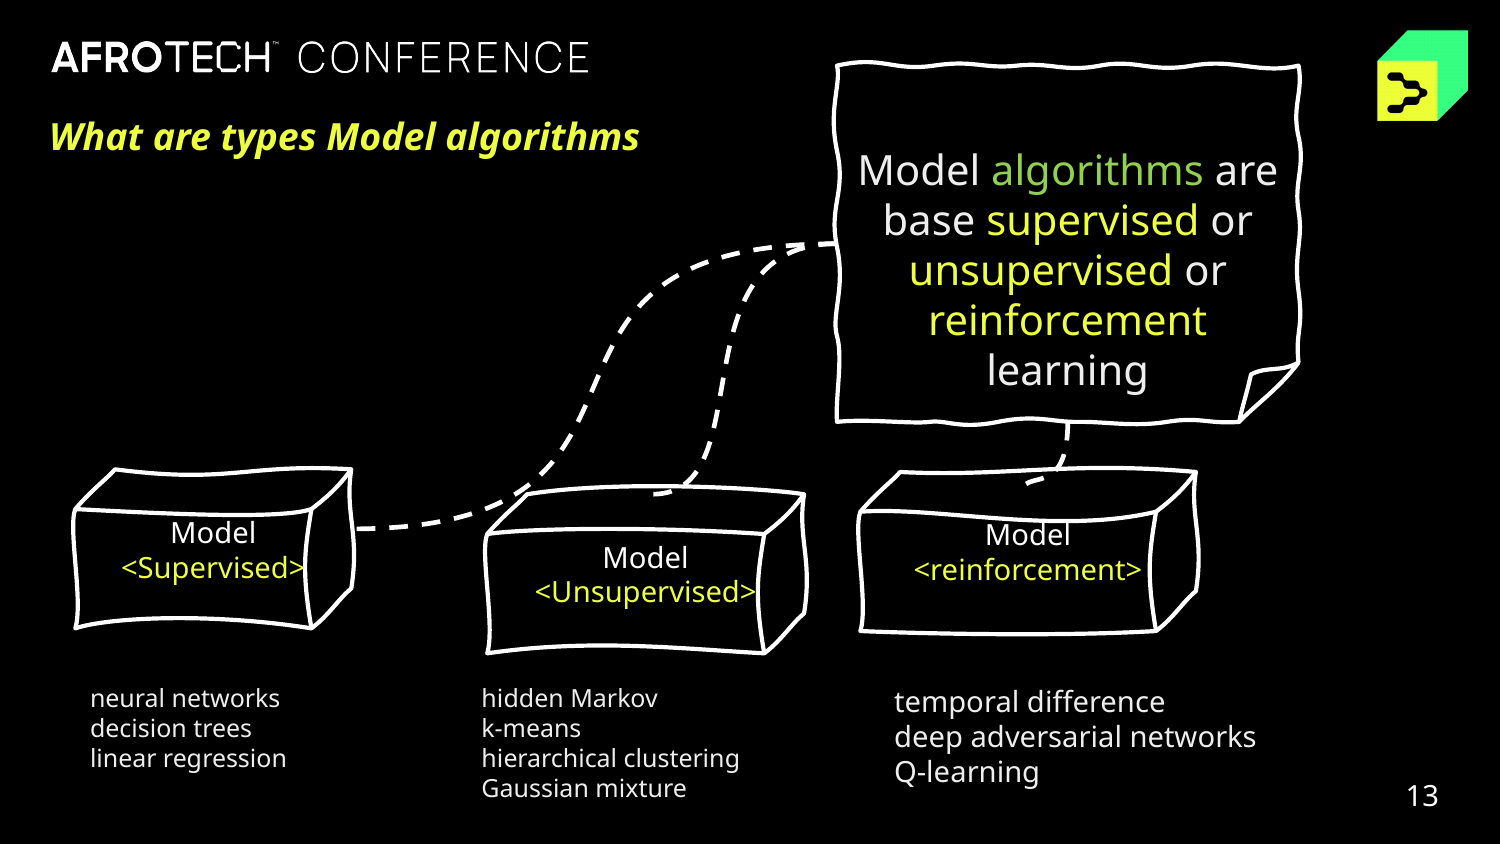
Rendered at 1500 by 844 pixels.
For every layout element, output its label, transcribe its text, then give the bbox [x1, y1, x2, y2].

text_box temporal difference deep adversarial networks Q-learning [879, 676, 1404, 796]
text_box hidden Markov k-means hierarchical clustering Gaussian mixture [466, 675, 837, 810]
text_box Model <Unsupervised> [482, 537, 809, 659]
text_box What are types Model algorithms [34, 89, 1068, 189]
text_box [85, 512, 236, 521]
text_box Goal: How can we understand information to make informed decisions quicker? [867, 474, 1190, 516]
picture [51, 41, 588, 73]
text_box Model <Supervised> [71, 465, 357, 641]
text_box neural networks decision trees linear regression [75, 675, 367, 780]
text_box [651, 243, 838, 495]
slide_number 13 [1377, 764, 1468, 830]
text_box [350, 243, 838, 530]
text_box Cloud Data Services Cloud native platforms make is easy to run Event streaming brokers like RabbitMQ provides real-time information, Vector databases like Postgres to improve model accuracy and caching services like ValKey provide faster data access anywhere [81, 471, 345, 512]
text_box Model <reinforcement> [856, 465, 1201, 639]
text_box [1008, 434, 1082, 482]
text_box Model algorithms are base supervised or unsupervised or reinforcement learning [832, 59, 1303, 427]
picture [1377, 30, 1468, 121]
